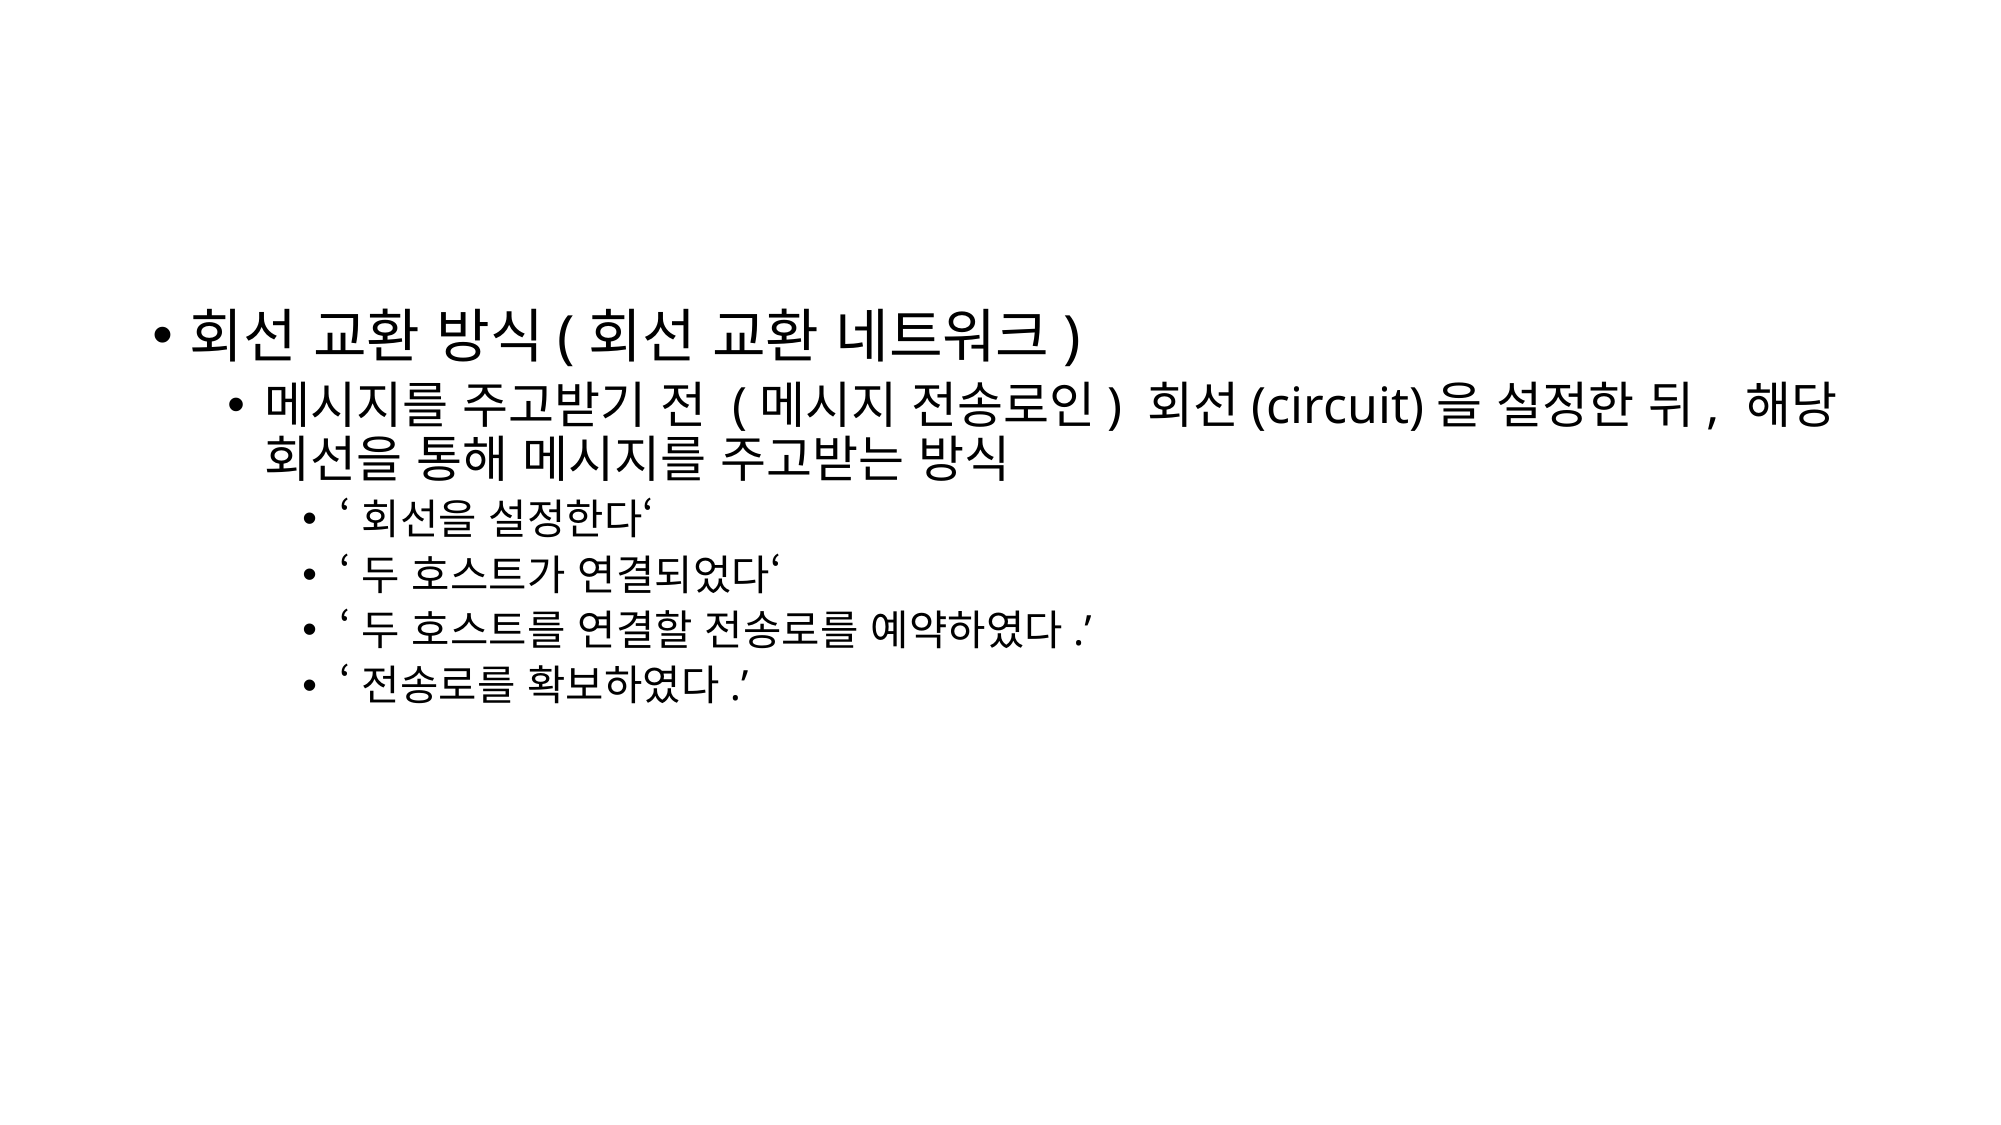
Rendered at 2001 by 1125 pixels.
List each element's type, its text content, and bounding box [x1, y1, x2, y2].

list 회선 교환 방식(회선 교환 네트워크) 메시지를 주고받기 전 (메시지 전송로인) 회선(circuit)을 설정한 뒤, 해당 회선을 통해 메시지를 주고받는 방식 ‘회선을 설정한다‘ ‘두 호스트가 연결되었다‘ ‘두 호스트를 연결할 전송로를 예약하였다.’ ‘전송로를 확보하였다.’ [137, 299, 1863, 1014]
